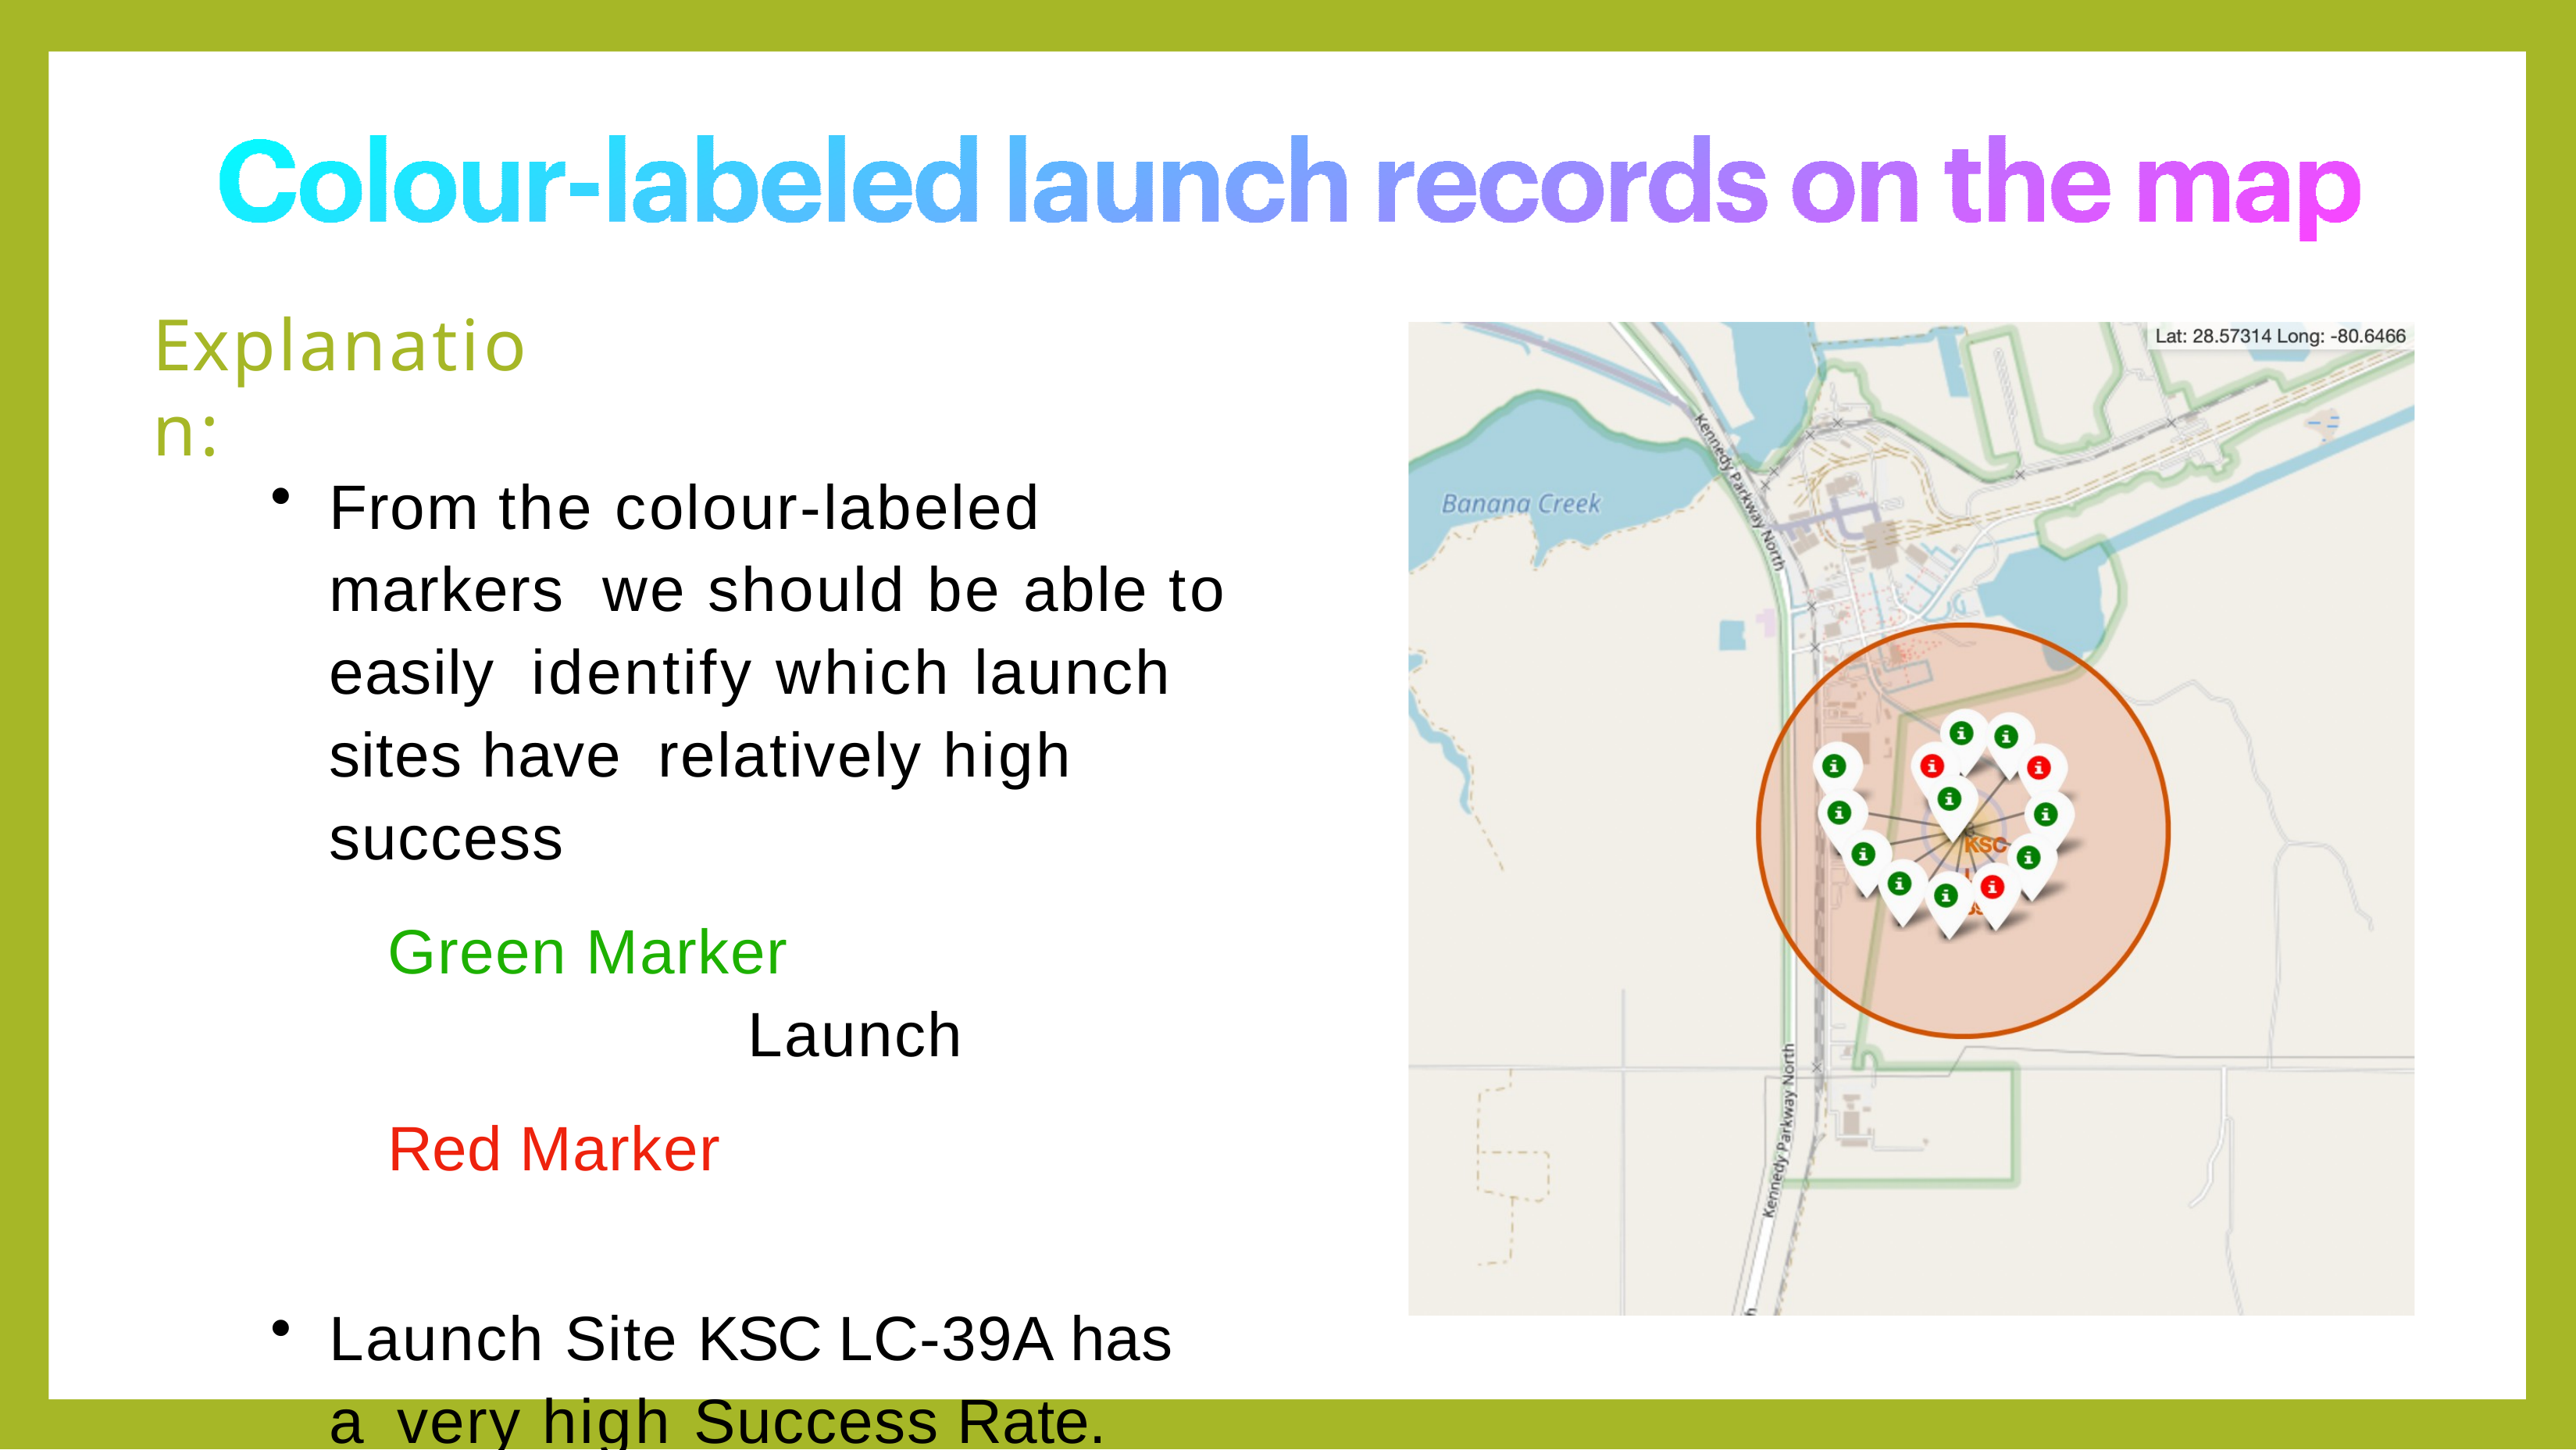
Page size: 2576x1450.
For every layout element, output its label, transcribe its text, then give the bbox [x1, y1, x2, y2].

text_box [219, 135, 2360, 241]
text_box [1408, 322, 2415, 1316]
text_box From the colour-labeled markers we should be able to easily identify which launch sites have relatively high success rates. Green Marker = Successful Launch Red Marker = Failed Launch Launch Site KSC LC-39A has a very high Success Rate. [269, 457, 1292, 1450]
title Explanation: [151, 262, 576, 507]
